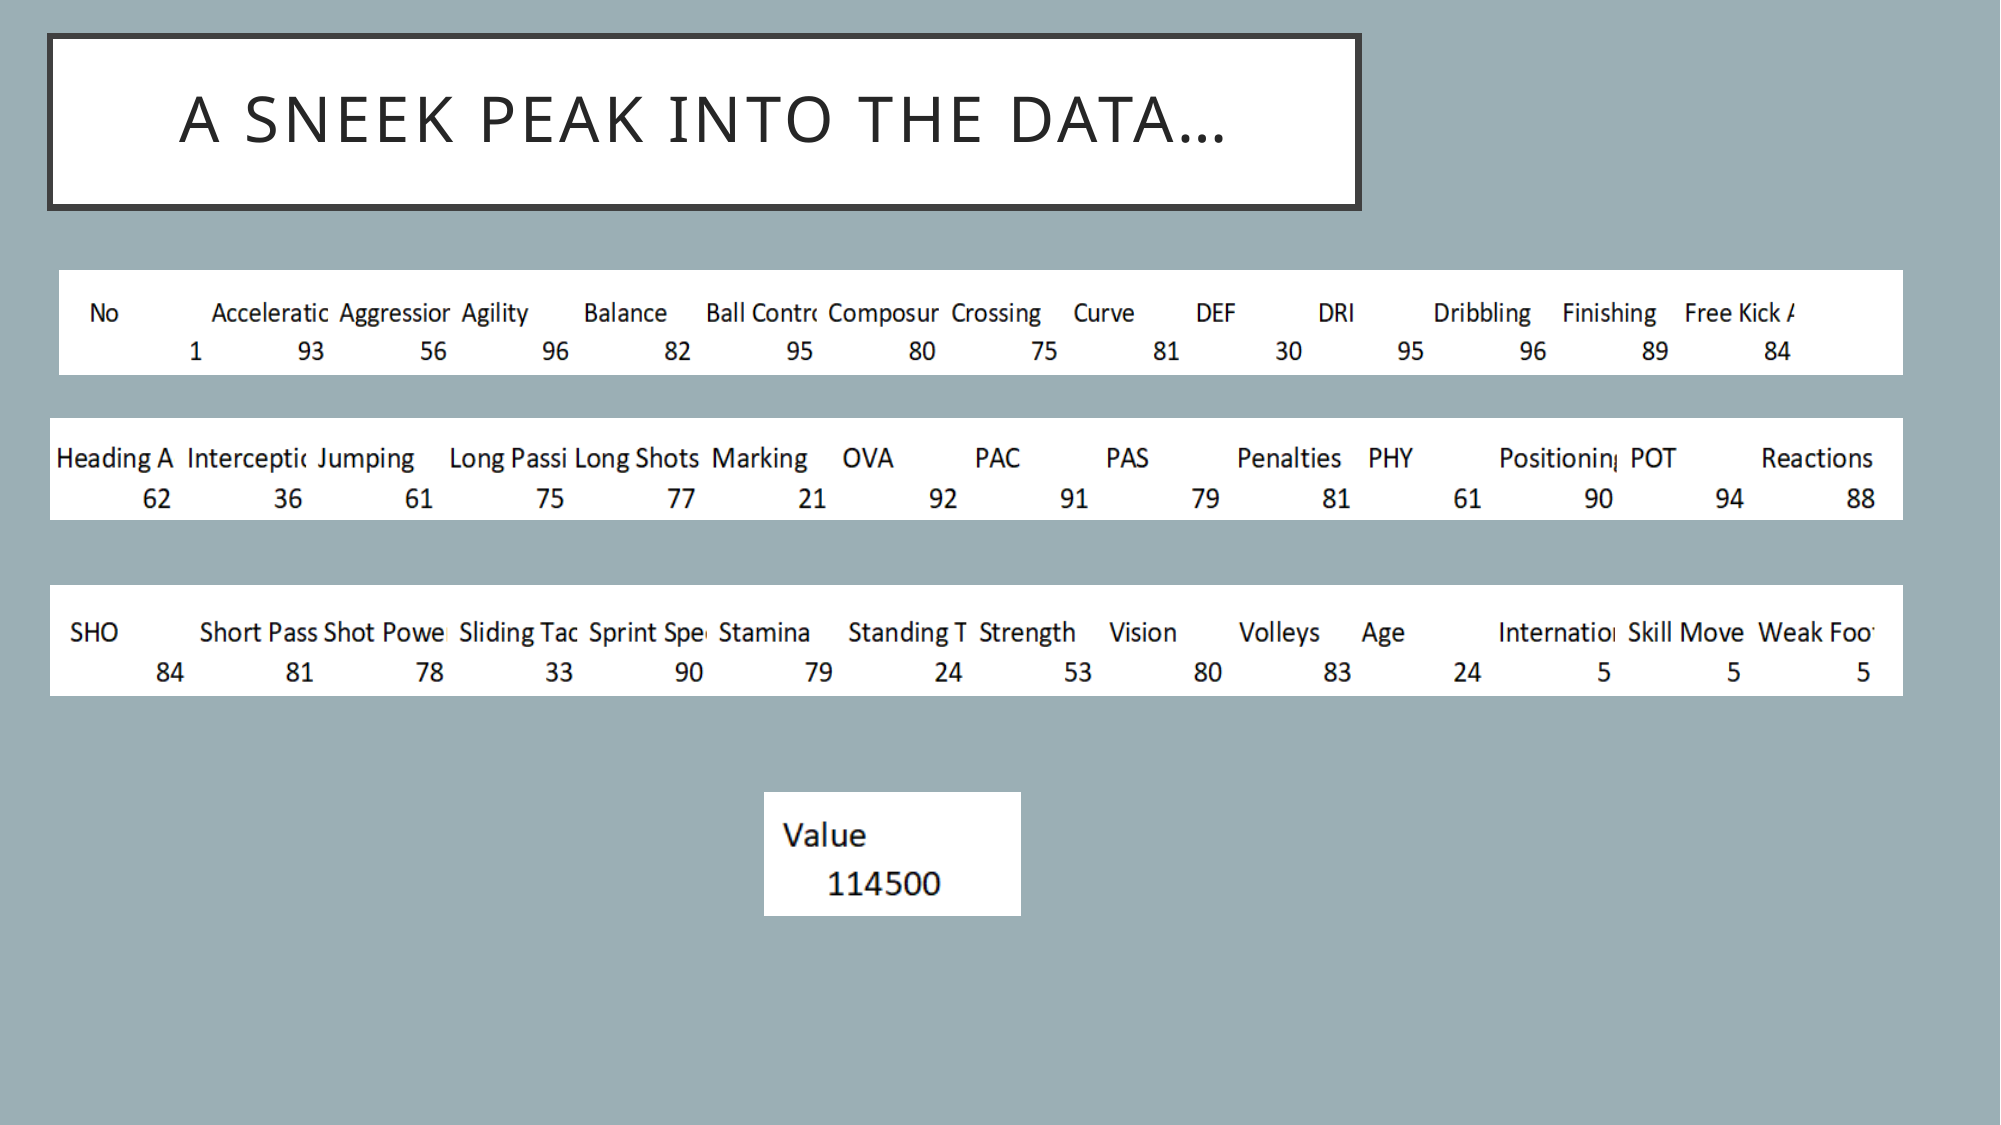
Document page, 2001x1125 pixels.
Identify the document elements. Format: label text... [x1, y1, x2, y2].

picture [50, 418, 1903, 520]
picture [50, 585, 1903, 696]
picture [764, 792, 1021, 916]
picture [59, 270, 1903, 375]
title A SNEEK PEAK INTO THE DATA… [47, 33, 1362, 211]
